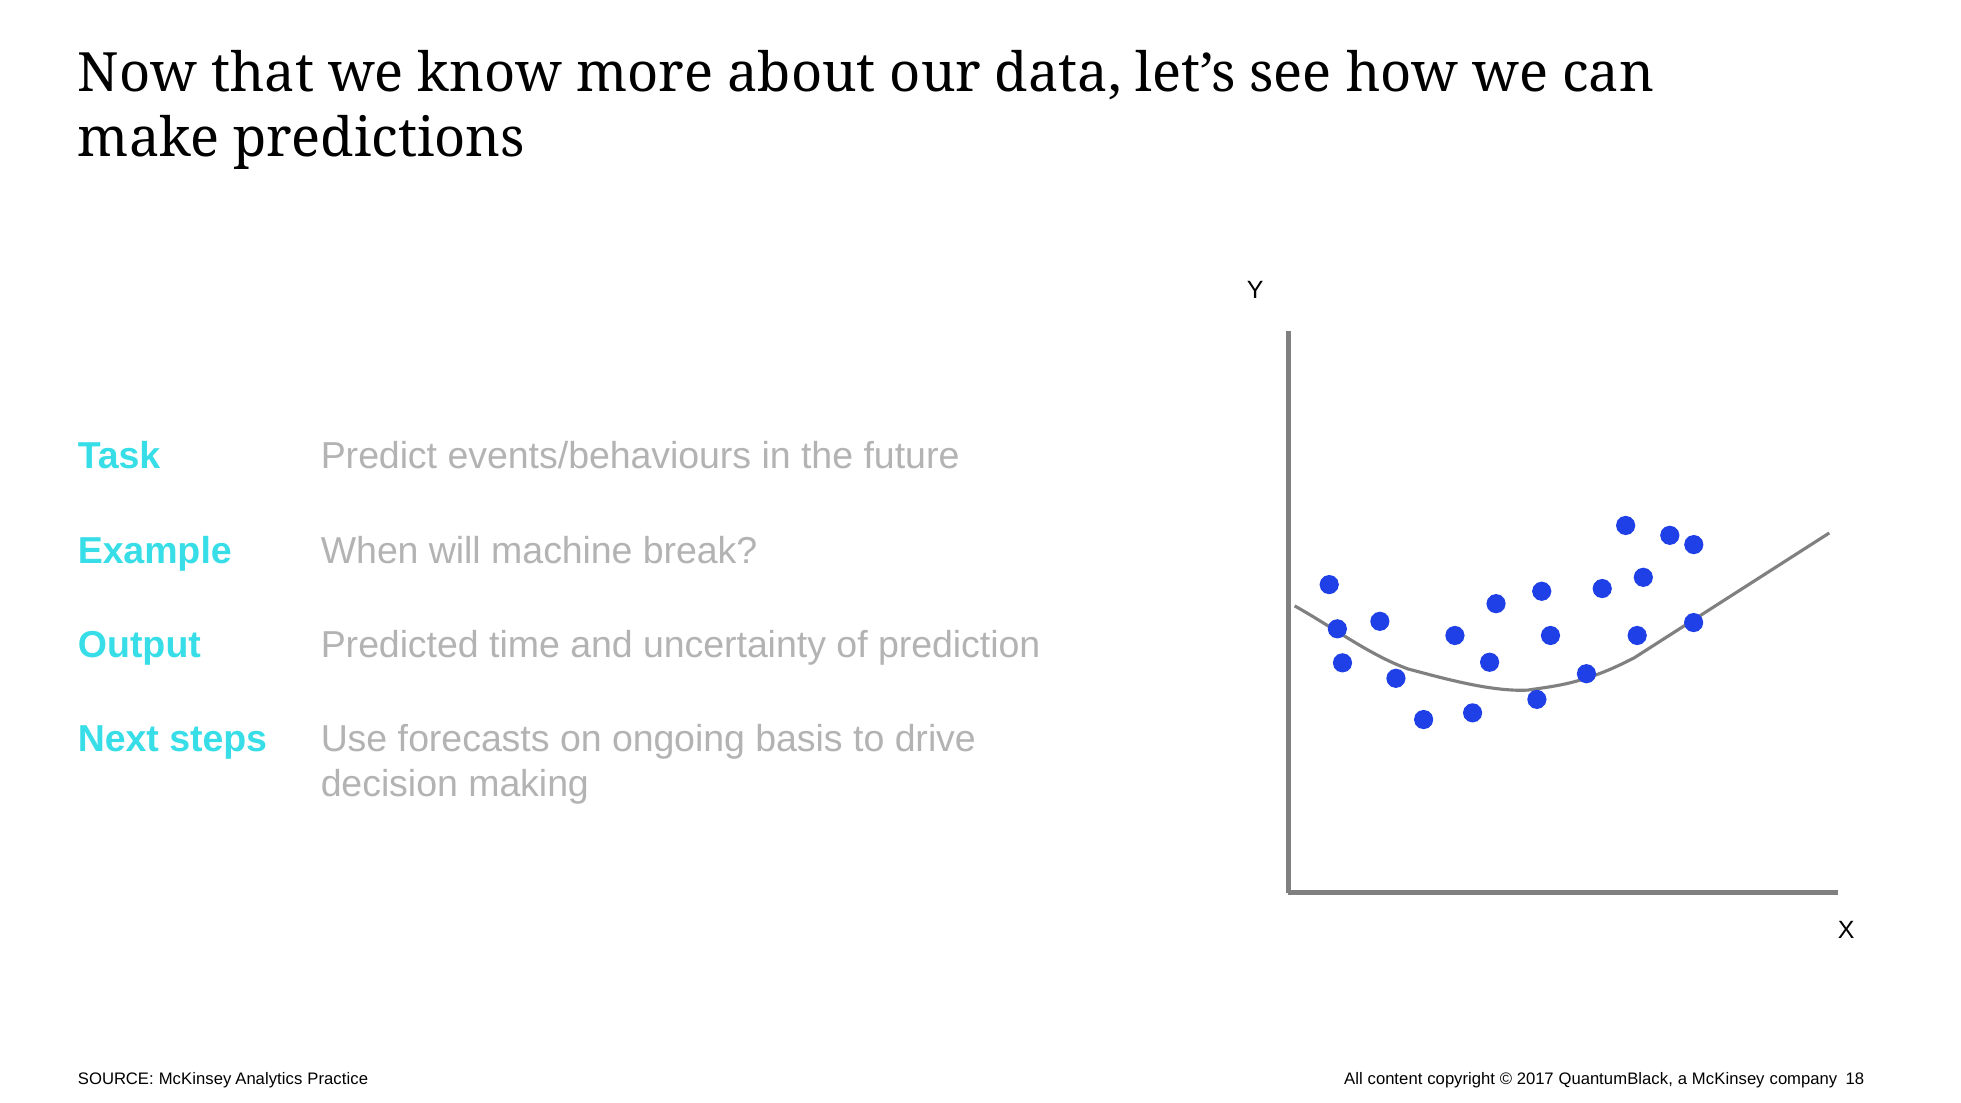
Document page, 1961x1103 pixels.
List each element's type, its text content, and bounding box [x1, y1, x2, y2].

text_box [1412, 708, 1435, 731]
text_box [1461, 701, 1484, 724]
text_box [1385, 667, 1407, 690]
text_box SOURCE: McKinsey Analytics Practice [1568, 1067, 1663, 1088]
text_box [1682, 533, 1705, 556]
text_box [1293, 531, 1831, 693]
text_box [1326, 617, 1349, 640]
text_box [1539, 624, 1558, 647]
text_box [1368, 610, 1391, 633]
text_box [1526, 688, 1548, 711]
text_box [1575, 662, 1598, 685]
text_box Y [1246, 274, 1268, 305]
title Now that we know more about our data, let’s see how we can make predictions [78, 37, 1891, 222]
text_box [1591, 577, 1614, 600]
text_box SOURCE: McKinsey Analytics Practice [78, 1067, 1558, 1088]
text_box [1444, 624, 1466, 647]
text_box [1682, 611, 1705, 634]
text_box [1215, 253, 1891, 984]
text_box [1632, 566, 1655, 589]
text_box [1318, 573, 1341, 596]
text_box [1658, 524, 1681, 547]
text_box [1478, 651, 1501, 674]
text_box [77, 431, 1161, 806]
text_box X [1837, 913, 1860, 944]
text_box [1331, 651, 1354, 674]
text_box [1626, 624, 1649, 647]
text_box [1485, 592, 1507, 615]
text_box [1530, 580, 1553, 603]
text_box [1614, 514, 1637, 537]
